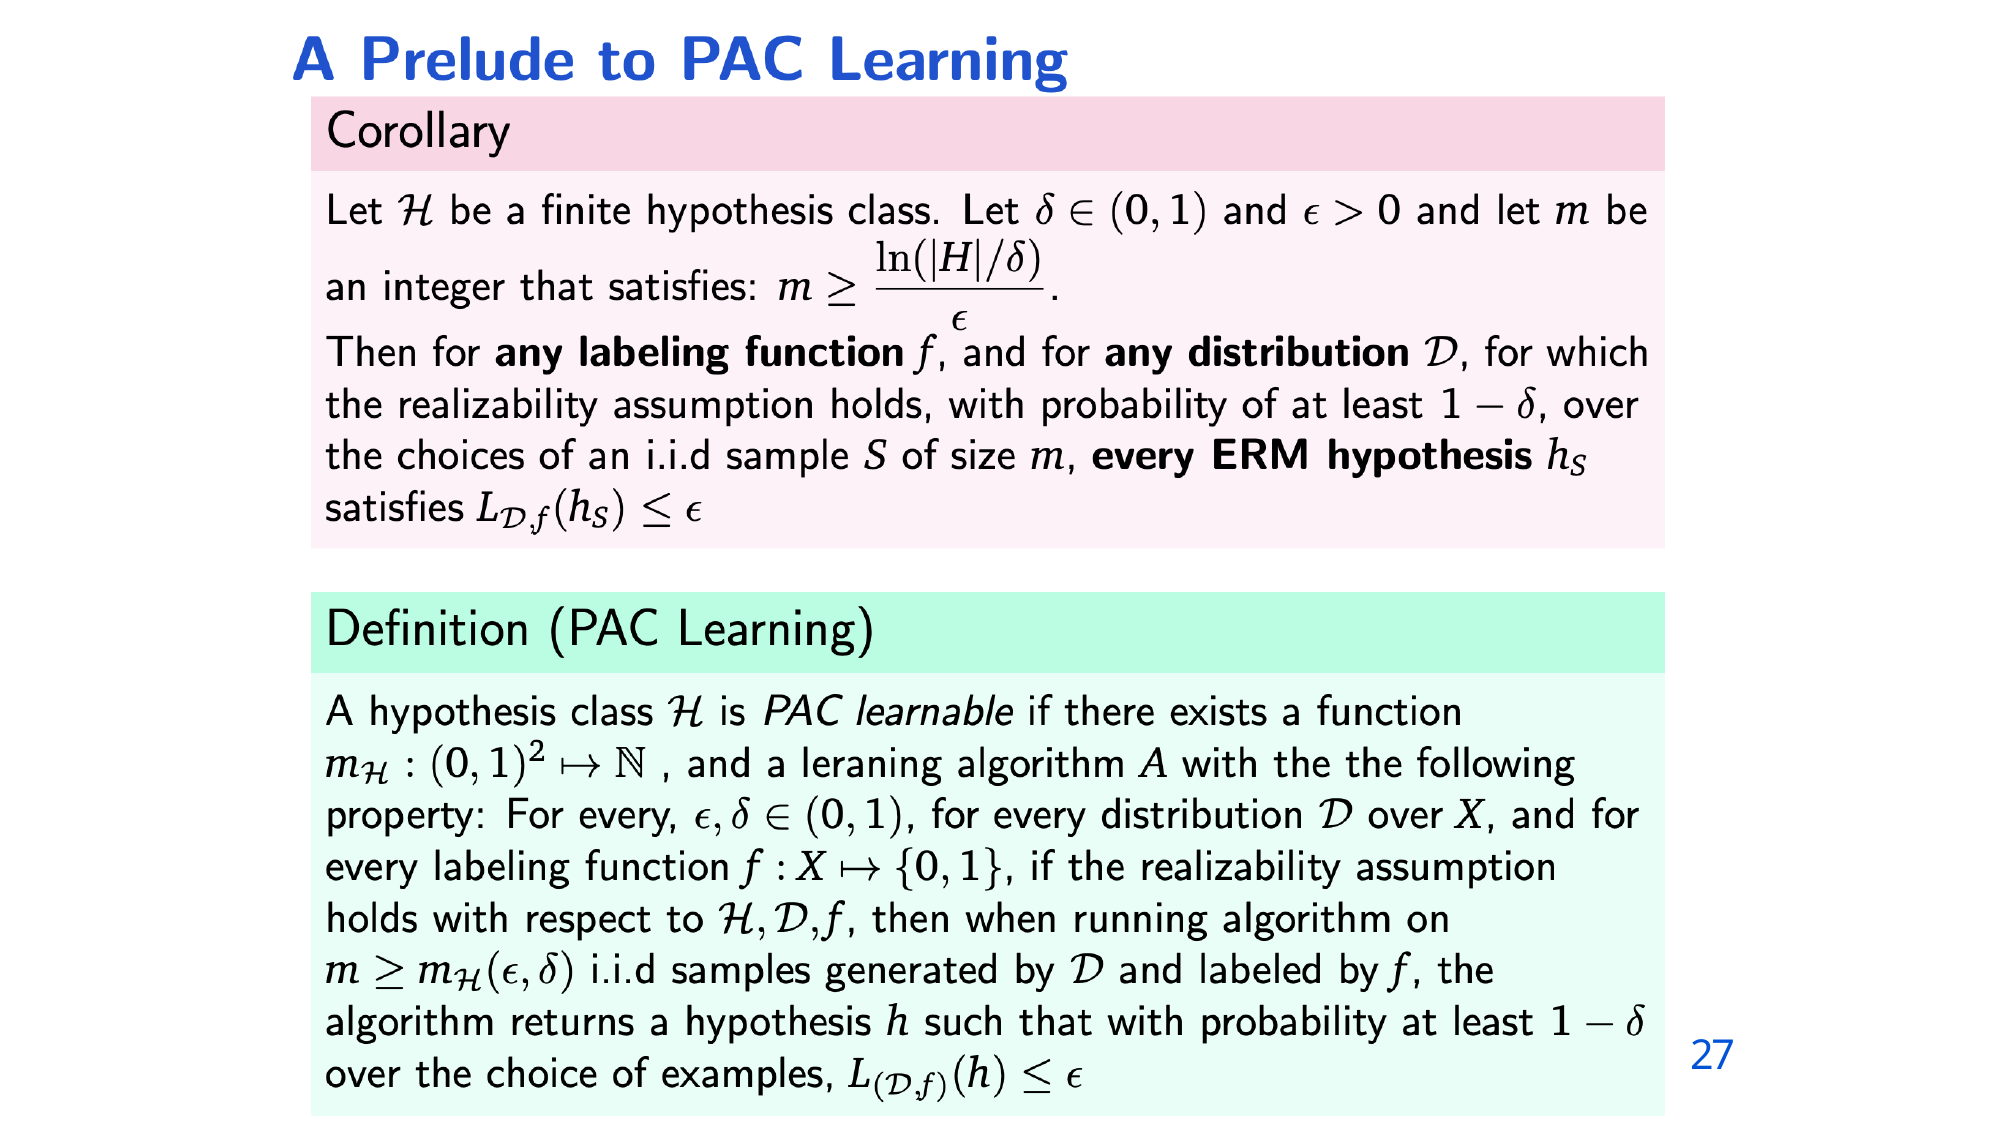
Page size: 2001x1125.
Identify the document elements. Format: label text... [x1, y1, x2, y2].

picture [263, 11, 1683, 1125]
text_box 27 [1687, 1024, 1736, 1078]
